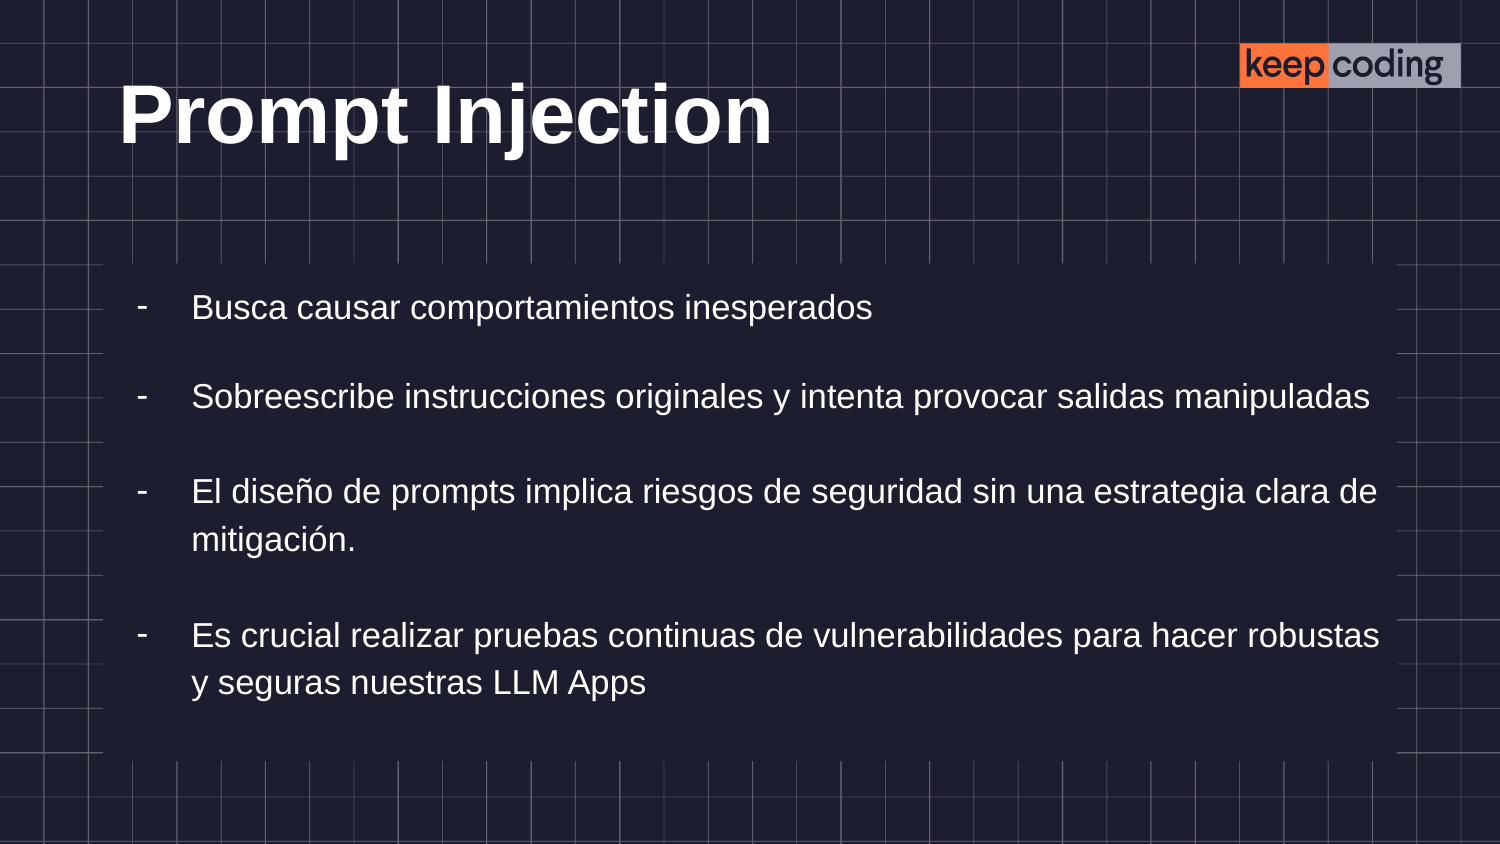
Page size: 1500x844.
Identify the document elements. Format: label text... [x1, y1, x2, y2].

list Busca causar comportamientos inesperados Sobreescribe instrucciones originales y intenta provocar salidas manipuladas El diseño de prompts implica riesgos de seguridad sin una estrategia clara de mitigación. Es crucial realizar pruebas continuas de vulnerabilidades para hacer robustas y seguras nuestras LLM Apps [103, 263, 1397, 762]
title Prompt Injection [103, 45, 1225, 208]
picture [1240, 43, 1461, 88]
